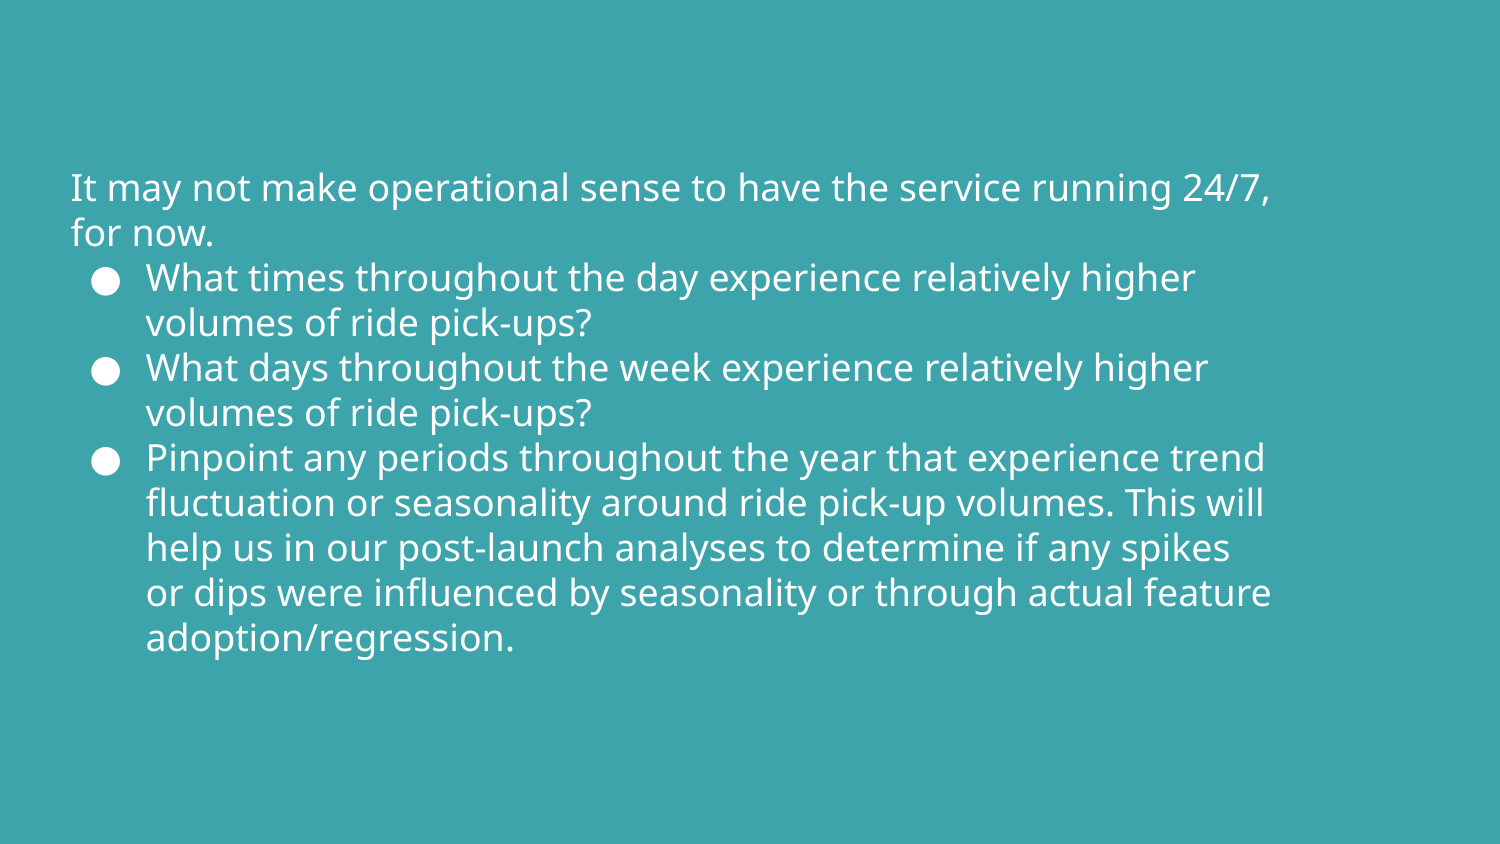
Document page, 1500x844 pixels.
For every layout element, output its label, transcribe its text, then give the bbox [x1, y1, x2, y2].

title It may not make operational sense to have the service running 24/7, for now. What times throughout the day experience relatively higher volumes of ride pick-ups? What days throughout the week experience relatively higher volumes of ride pick-ups? Pinpoint any periods throughout the year that experience trend fluctuation or seasonality around ride pick-up volumes. This will help us in our post-launch analyses to determine if any spikes or dips were influenced by seasonality or through actual feature adoption/regression. [55, 149, 1292, 678]
